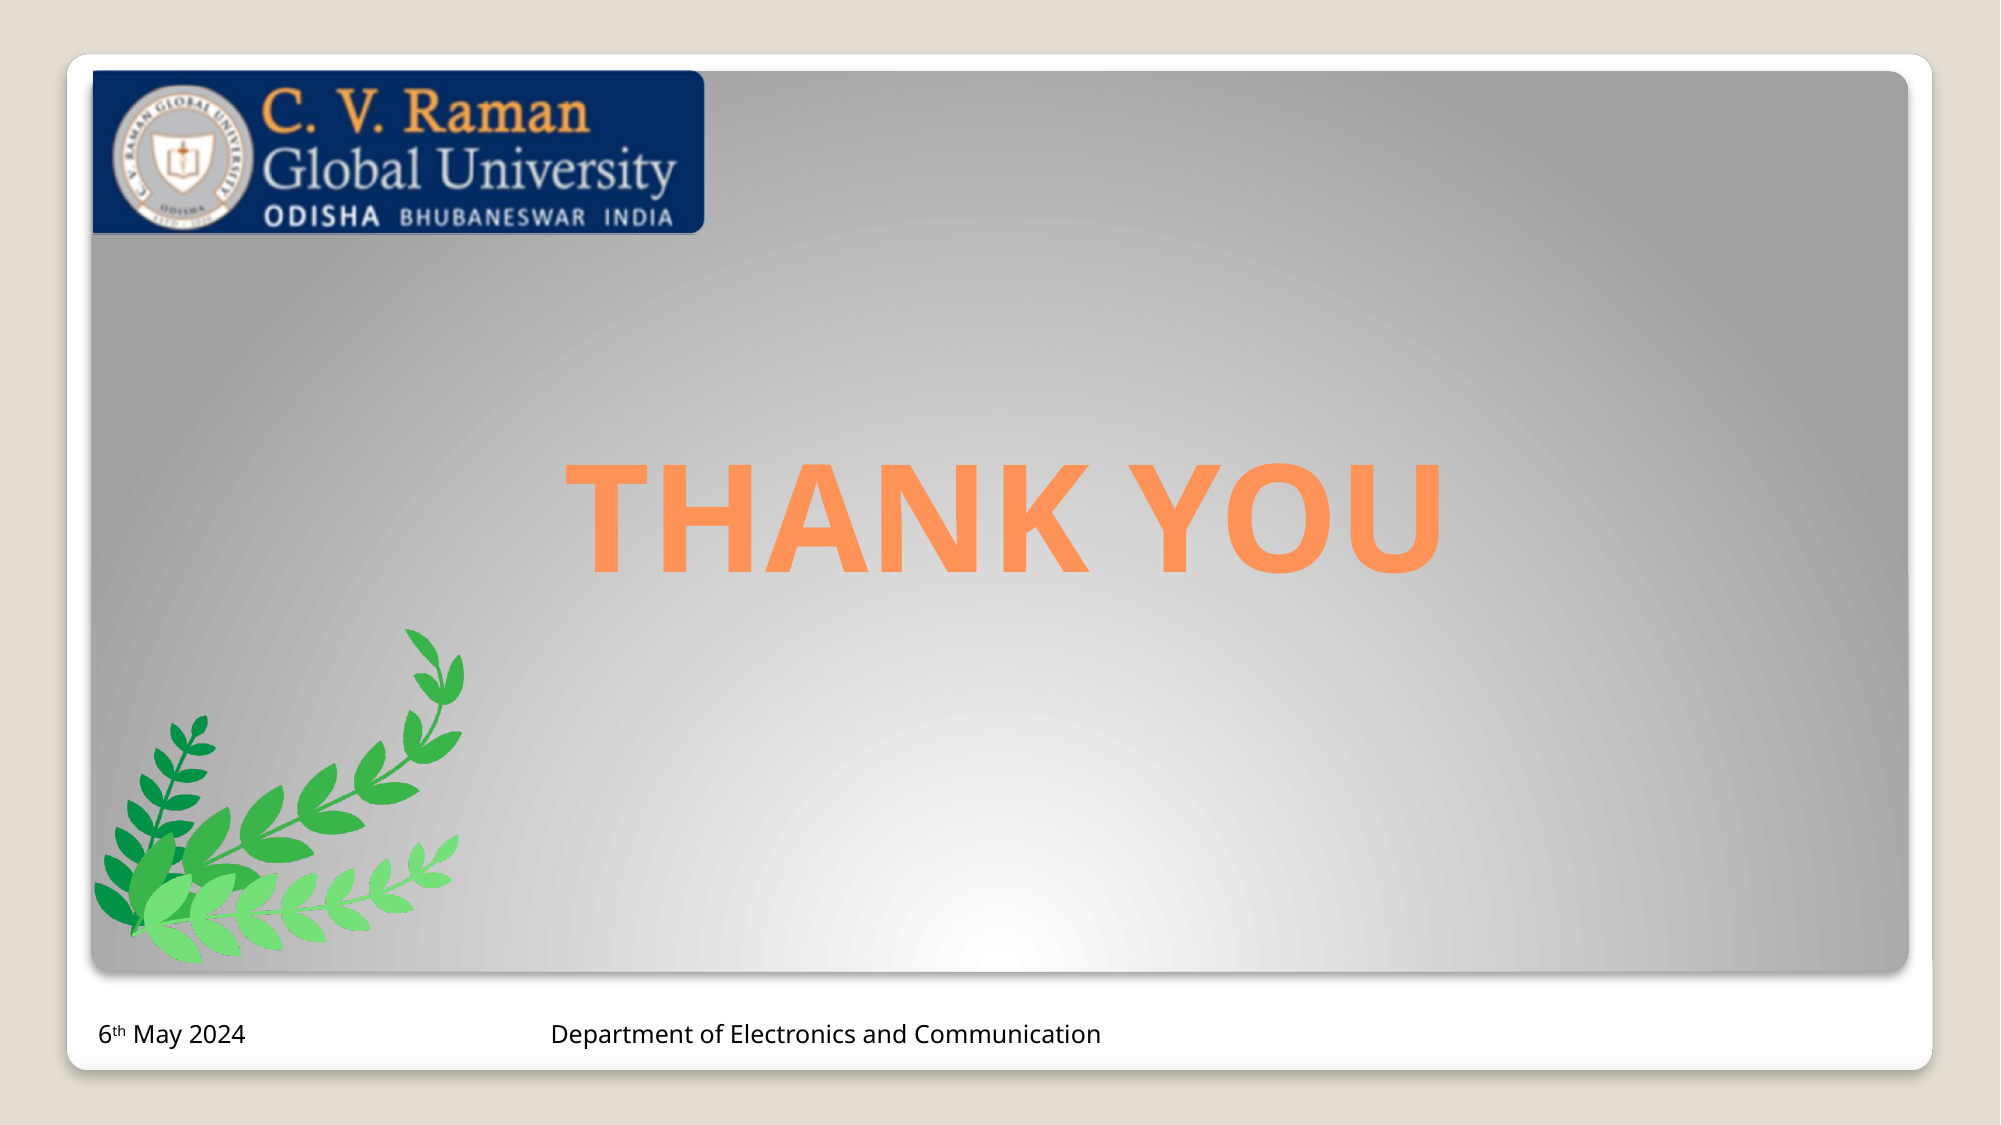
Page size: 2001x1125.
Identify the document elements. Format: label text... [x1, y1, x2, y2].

text_box 6th May 2024 Department of Electronics and Communication [83, 1011, 1730, 1056]
picture [93, 629, 464, 963]
title THANK YOU [190, 343, 1826, 611]
picture [93, 69, 708, 236]
